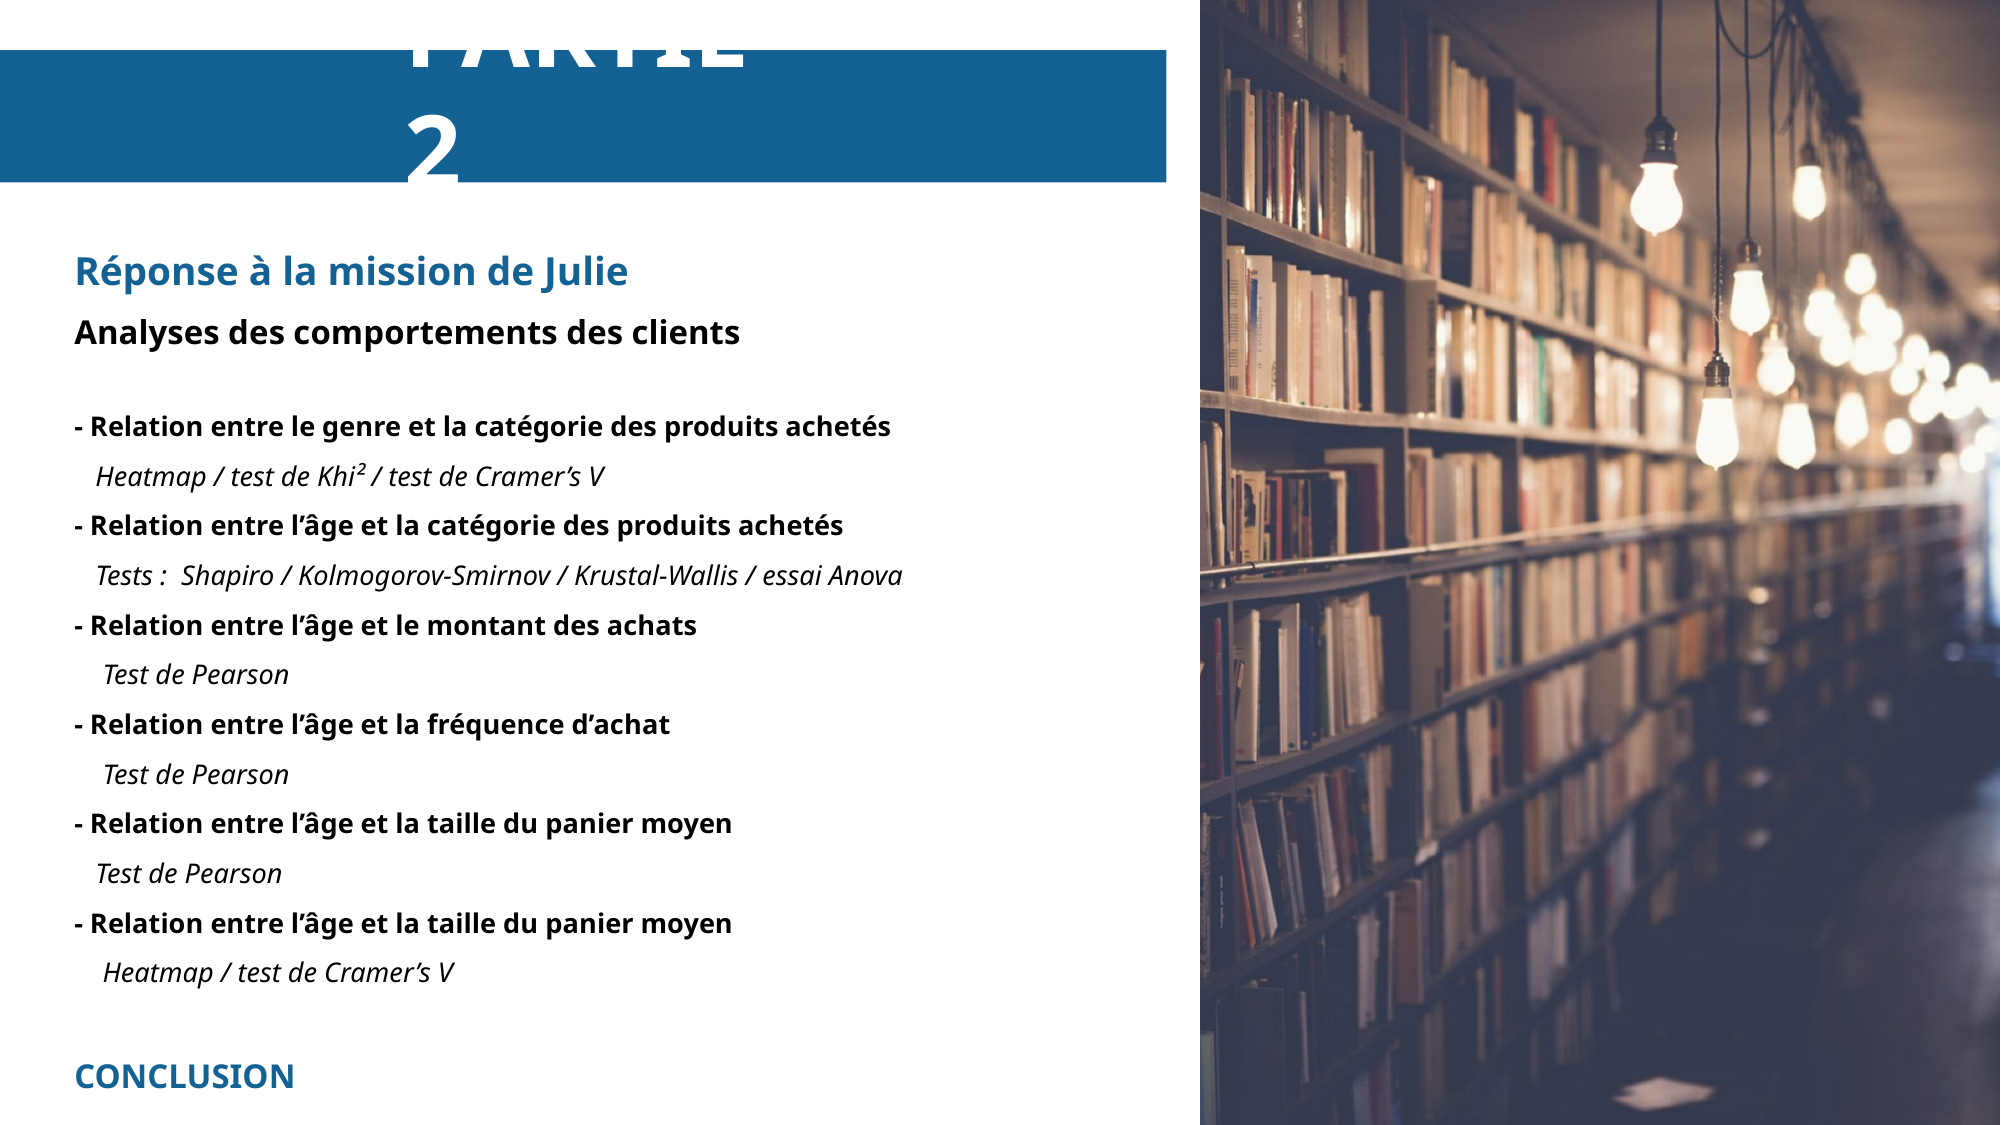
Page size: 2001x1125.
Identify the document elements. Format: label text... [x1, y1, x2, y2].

text_box Réponse à la mission de Julie Analyses des comportements des clients - Relation entre le genre et la catégorie des produits achetés Heatmap / test de Khi² / test de Cramer’s V - Relation entre l’âge et la catégorie des produits achetés Tests : Shapiro / Kolmogorov-Smirnov / Krustal-Wallis / essai Anova - Relation entre l’âge et le montant des achats Test de Pearson - Relation entre l’âge et la fréquence d’achat Test de Pearson - Relation entre l’âge et la taille du panier moyen Test de Pearson - Relation entre l’âge et la taille du panier moyen Heatmap / test de Cramer’s V CONCLUSION [59, 238, 1167, 1107]
text_box Partie 2 [389, 82, 845, 215]
picture [1199, 0, 2000, 1125]
text_box [0, 49, 1168, 184]
